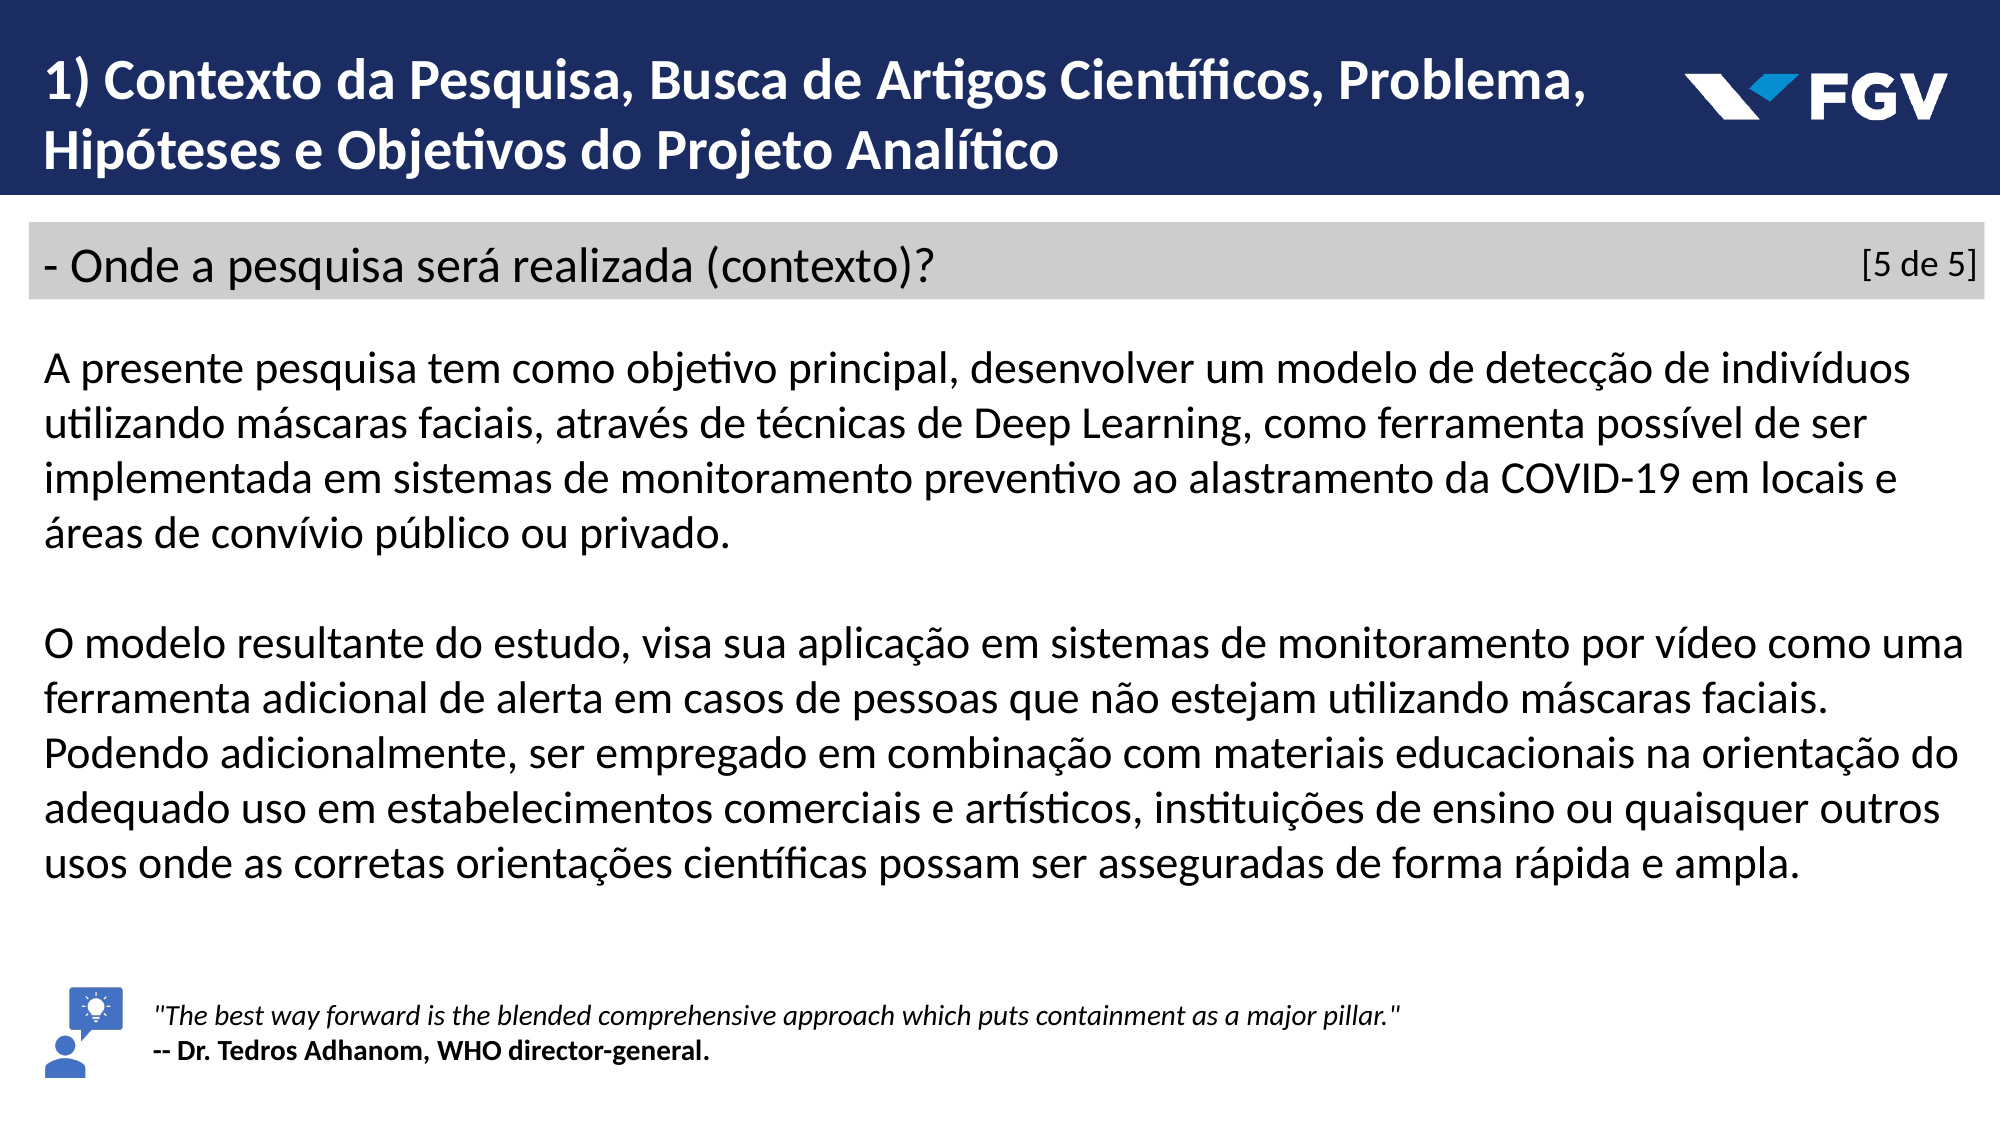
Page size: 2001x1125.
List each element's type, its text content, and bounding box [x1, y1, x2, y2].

text_box 1) Contexto da Pesquisa, Busca de Artigos Científicos, Problema, Hipóteses e Objetivos do Projeto Analítico [28, 34, 1772, 189]
text_box - Onde a pesquisa será realizada (contexto)? [28, 222, 1985, 300]
text_box [5 de 5] [1855, 222, 1985, 298]
picture [1772, 41, 1980, 151]
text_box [28, 977, 1926, 1087]
text_box A presente pesquisa tem como objetivo principal, desenvolver um modelo de detecção de indivíduos utilizando máscaras faciais, através de técnicas de Deep Learning, como ferramenta possível de ser implementada em sistemas de monitoramento preventivo ao alastramento da COVID-19 em locais e áreas de convívio público ou privado. O modelo resultante do estudo, visa sua aplicação em sistemas de monitoramento por vídeo como uma ferramenta adicional de alerta em casos de pessoas que não estejam utilizando máscaras faciais. Podendo adicionalmente, ser empregado em combinação com materiais educacionais na orientação do adequado uso em estabelecimentos comerciais e artísticos, instituições de ensino ou quaisquer outros usos onde as corretas orientações científicas possam ser asseguradas de forma rápida e ampla. [28, 330, 1985, 896]
